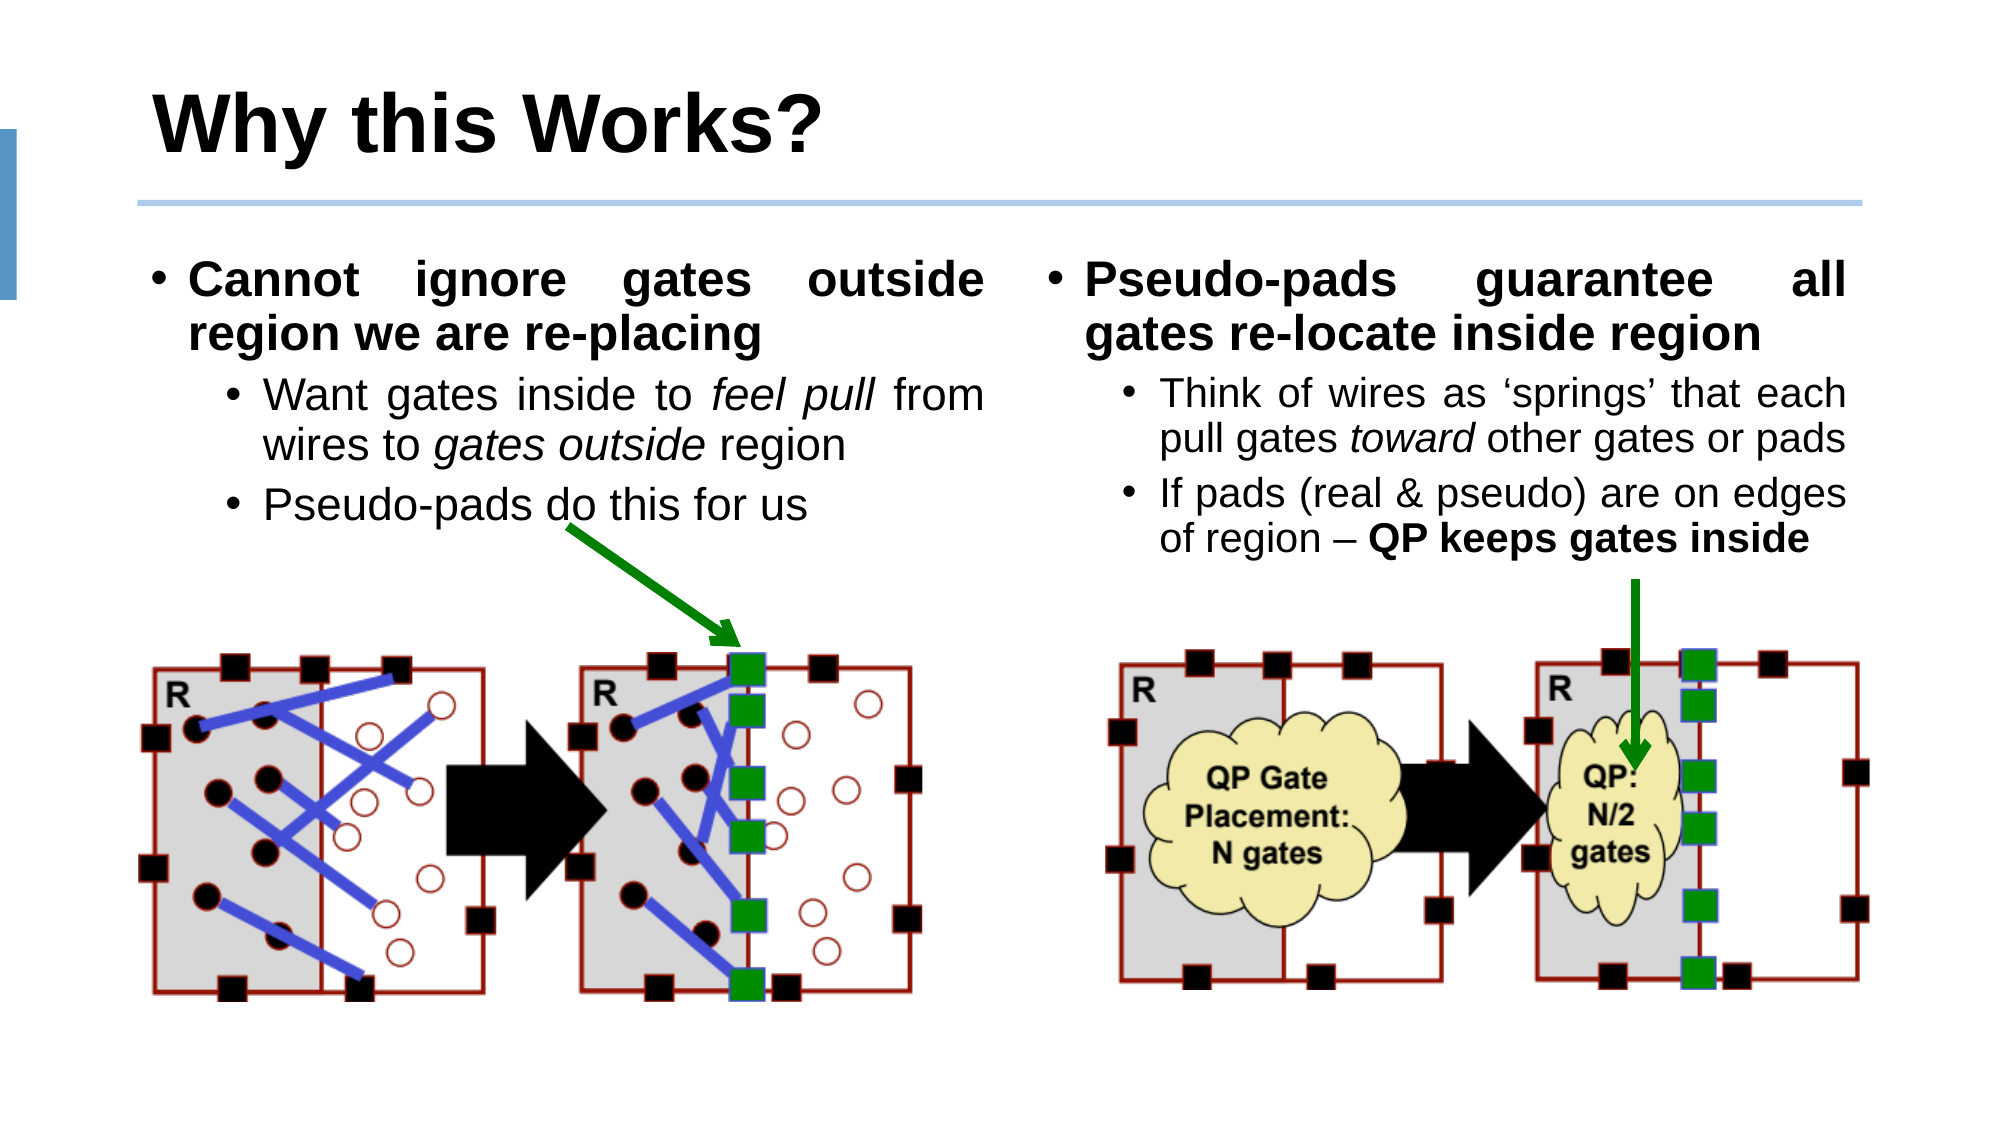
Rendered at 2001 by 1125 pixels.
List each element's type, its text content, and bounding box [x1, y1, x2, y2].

text_box Pseudo-pads guarantee all gates re-locate inside region Think of wires as ‘springs’ that each pull gates toward other gates or pads If pads (real & pseudo) are on edges of region – QP keeps gates inside [1032, 245, 1863, 526]
list Cannot ignore gates outside region we are re-placing Want gates inside to feel pull from wires to gates outside region Pseudo-pads do this for us [135, 245, 1000, 527]
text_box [137, 526, 1870, 1002]
title Why this Works? [137, 42, 1863, 208]
